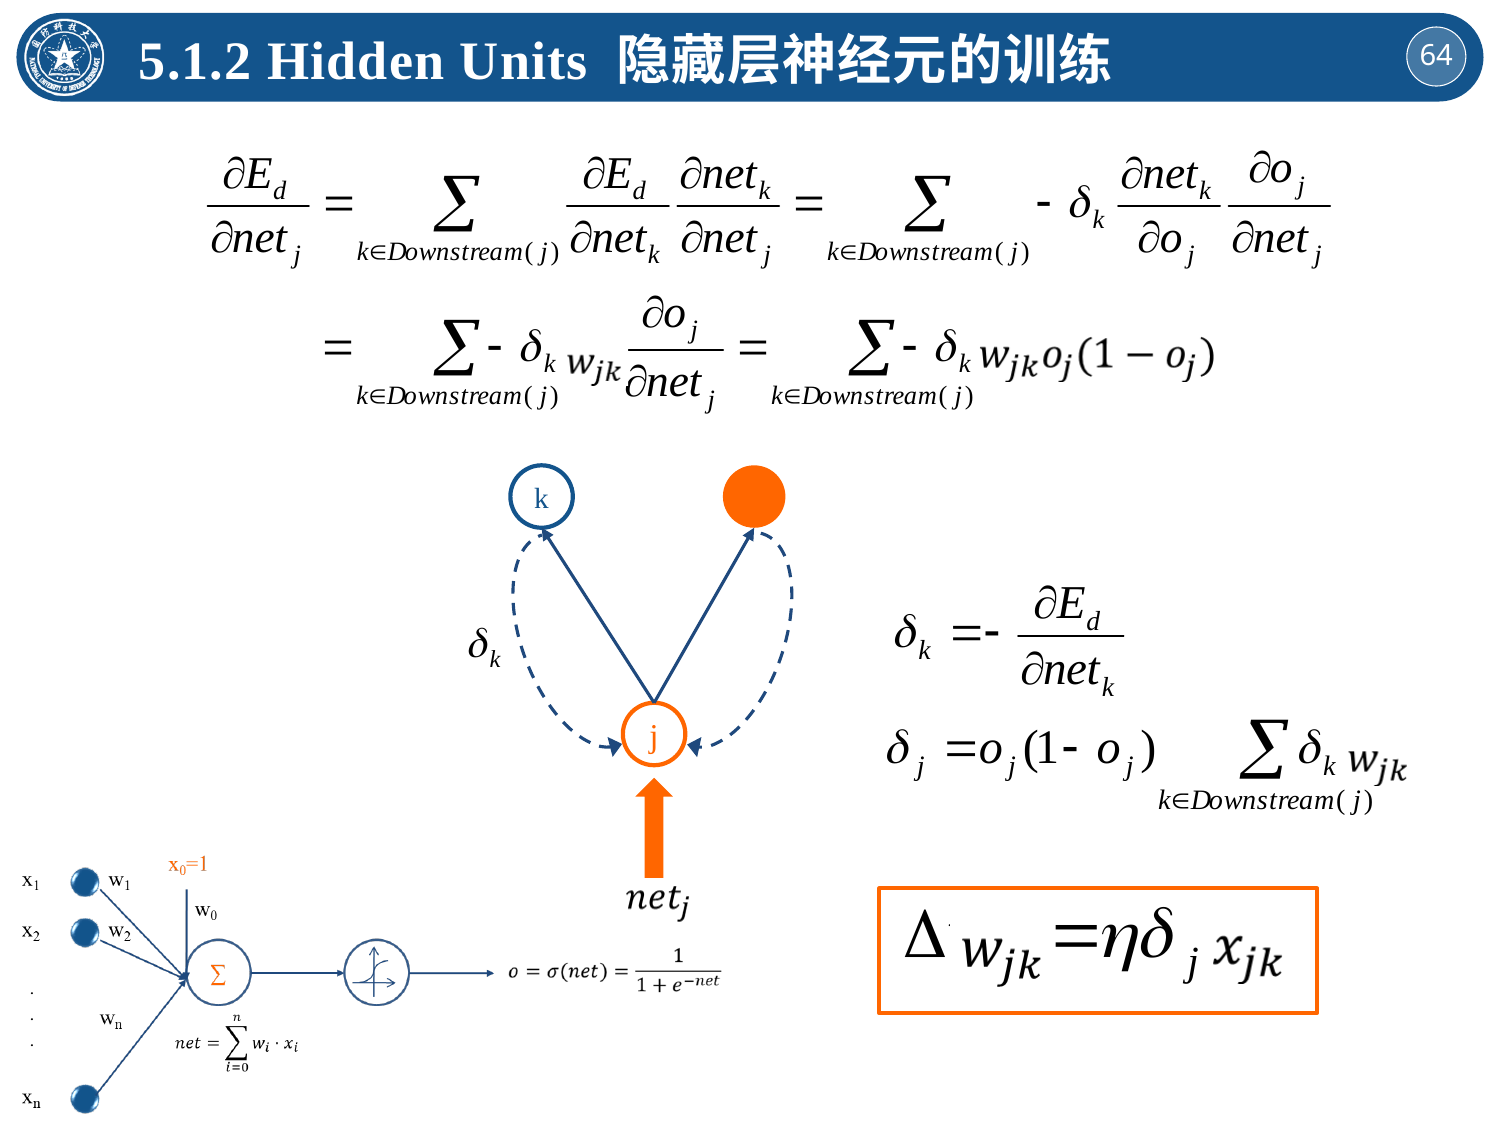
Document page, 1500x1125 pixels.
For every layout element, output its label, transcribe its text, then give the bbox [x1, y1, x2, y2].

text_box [879, 573, 1416, 1014]
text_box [461, 465, 786, 953]
picture [16, 9, 111, 104]
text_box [199, 136, 1339, 425]
title 5.1.2 Hidden Units 隐藏层神经元的训练 [124, 17, 1150, 221]
picture [8, 842, 740, 1122]
